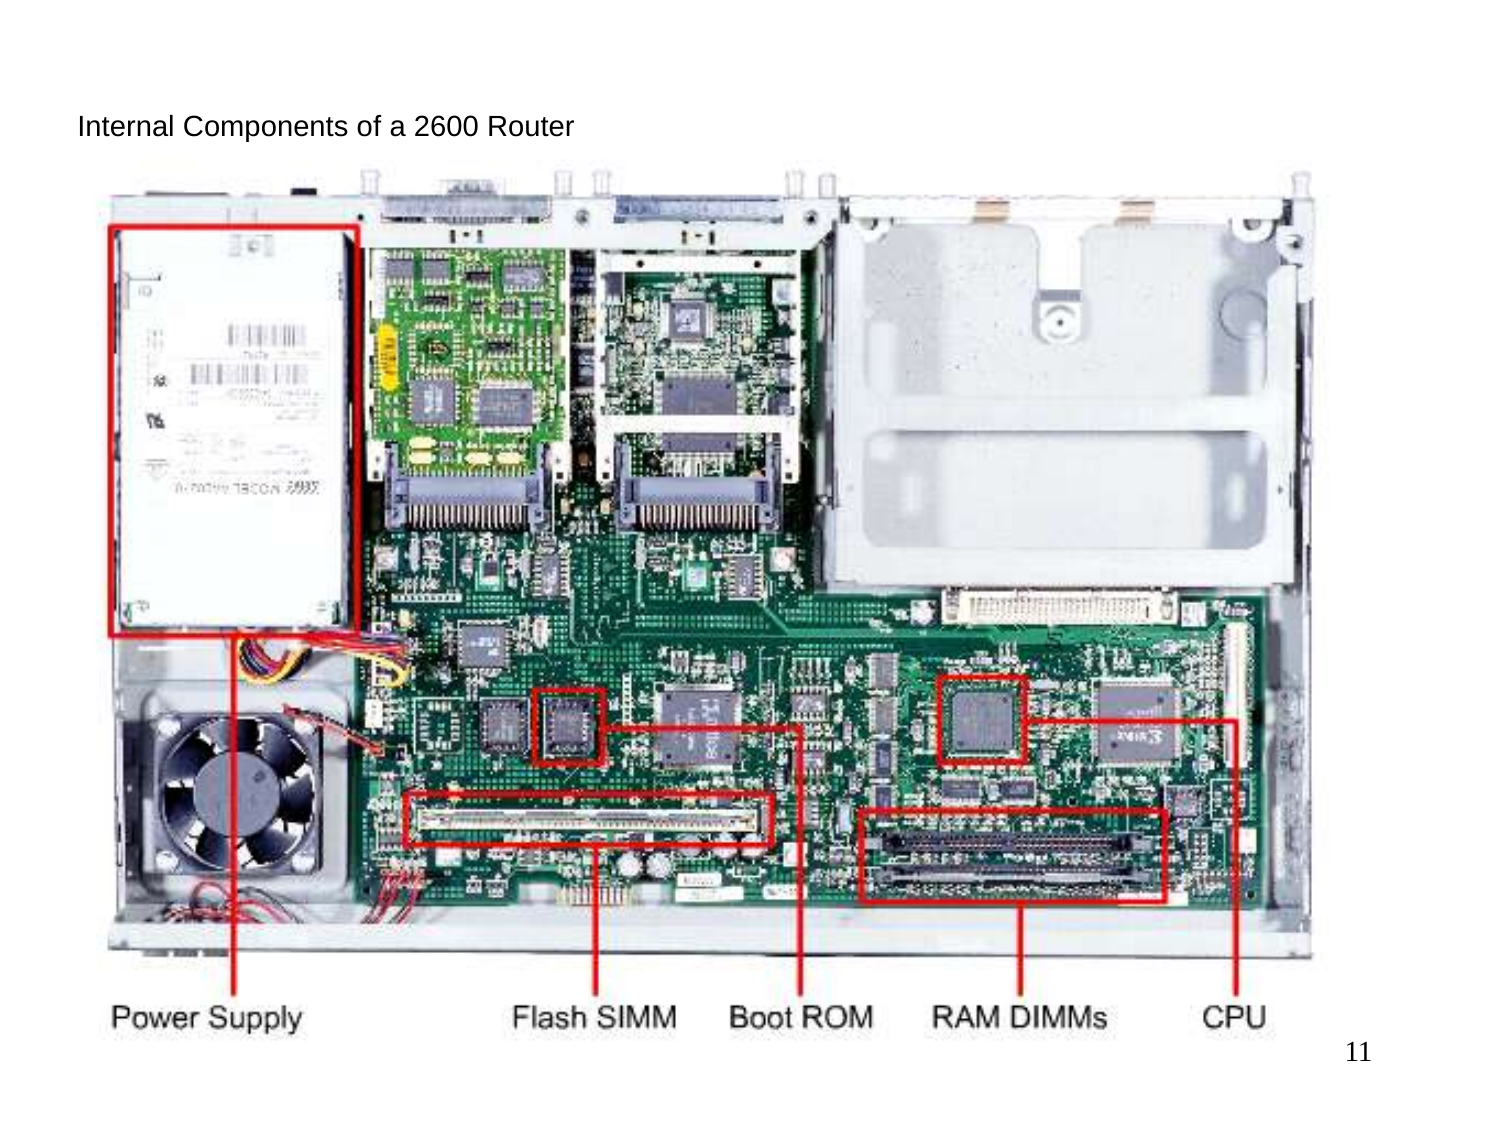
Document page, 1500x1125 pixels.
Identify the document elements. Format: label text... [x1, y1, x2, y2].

picture [62, 125, 1351, 1051]
text_box Internal Components of a 2600 Router [62, 99, 625, 125]
slide_number 11 [1074, 1024, 1388, 1101]
